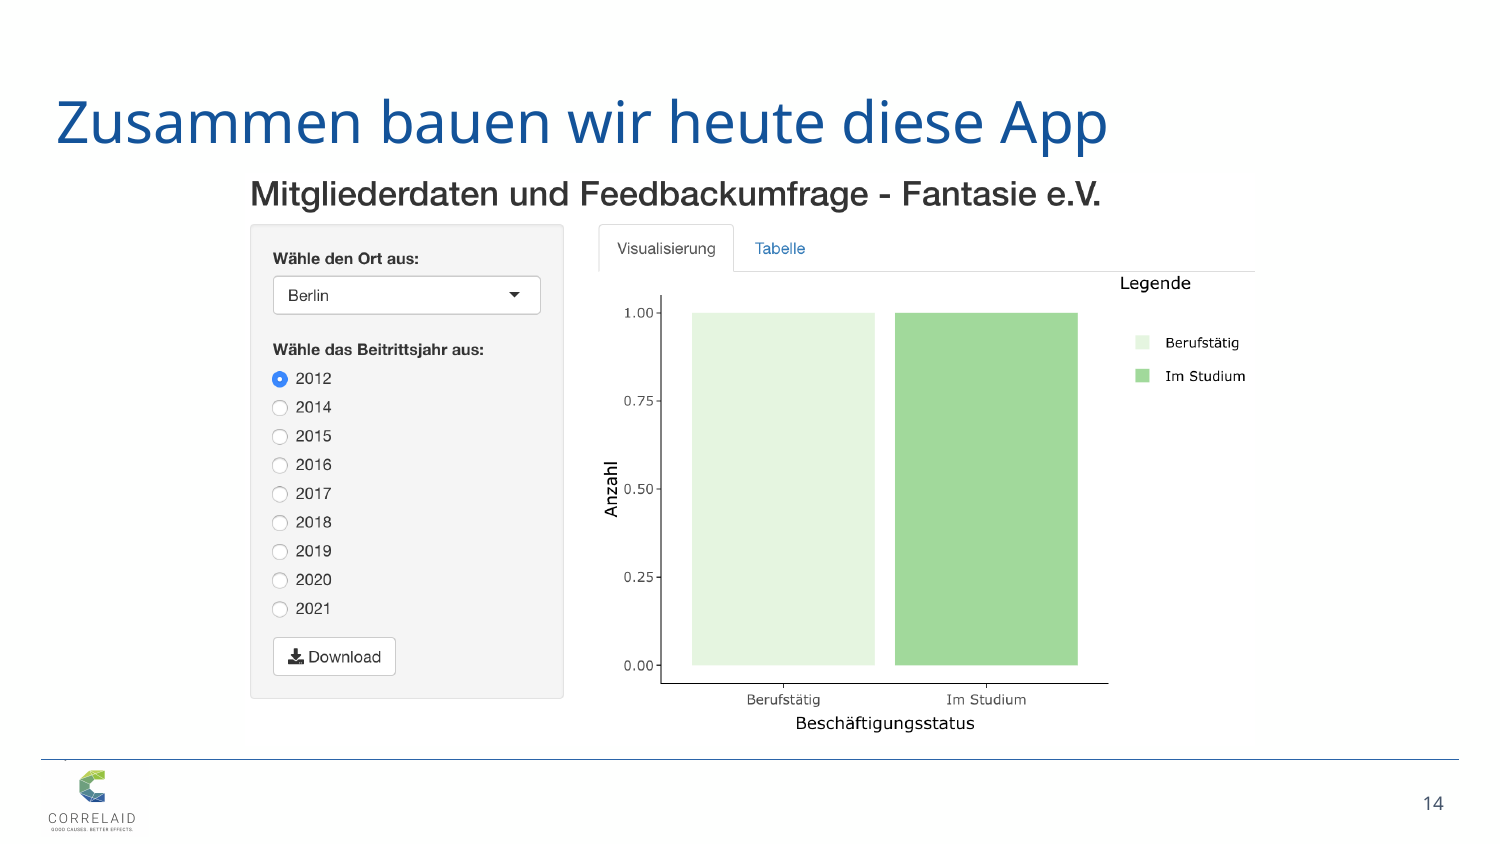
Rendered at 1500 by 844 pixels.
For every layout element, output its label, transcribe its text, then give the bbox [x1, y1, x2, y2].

picture [41, 760, 149, 837]
title Zusammen bauen wir heute diese App [41, 43, 1459, 207]
picture [245, 173, 1255, 746]
